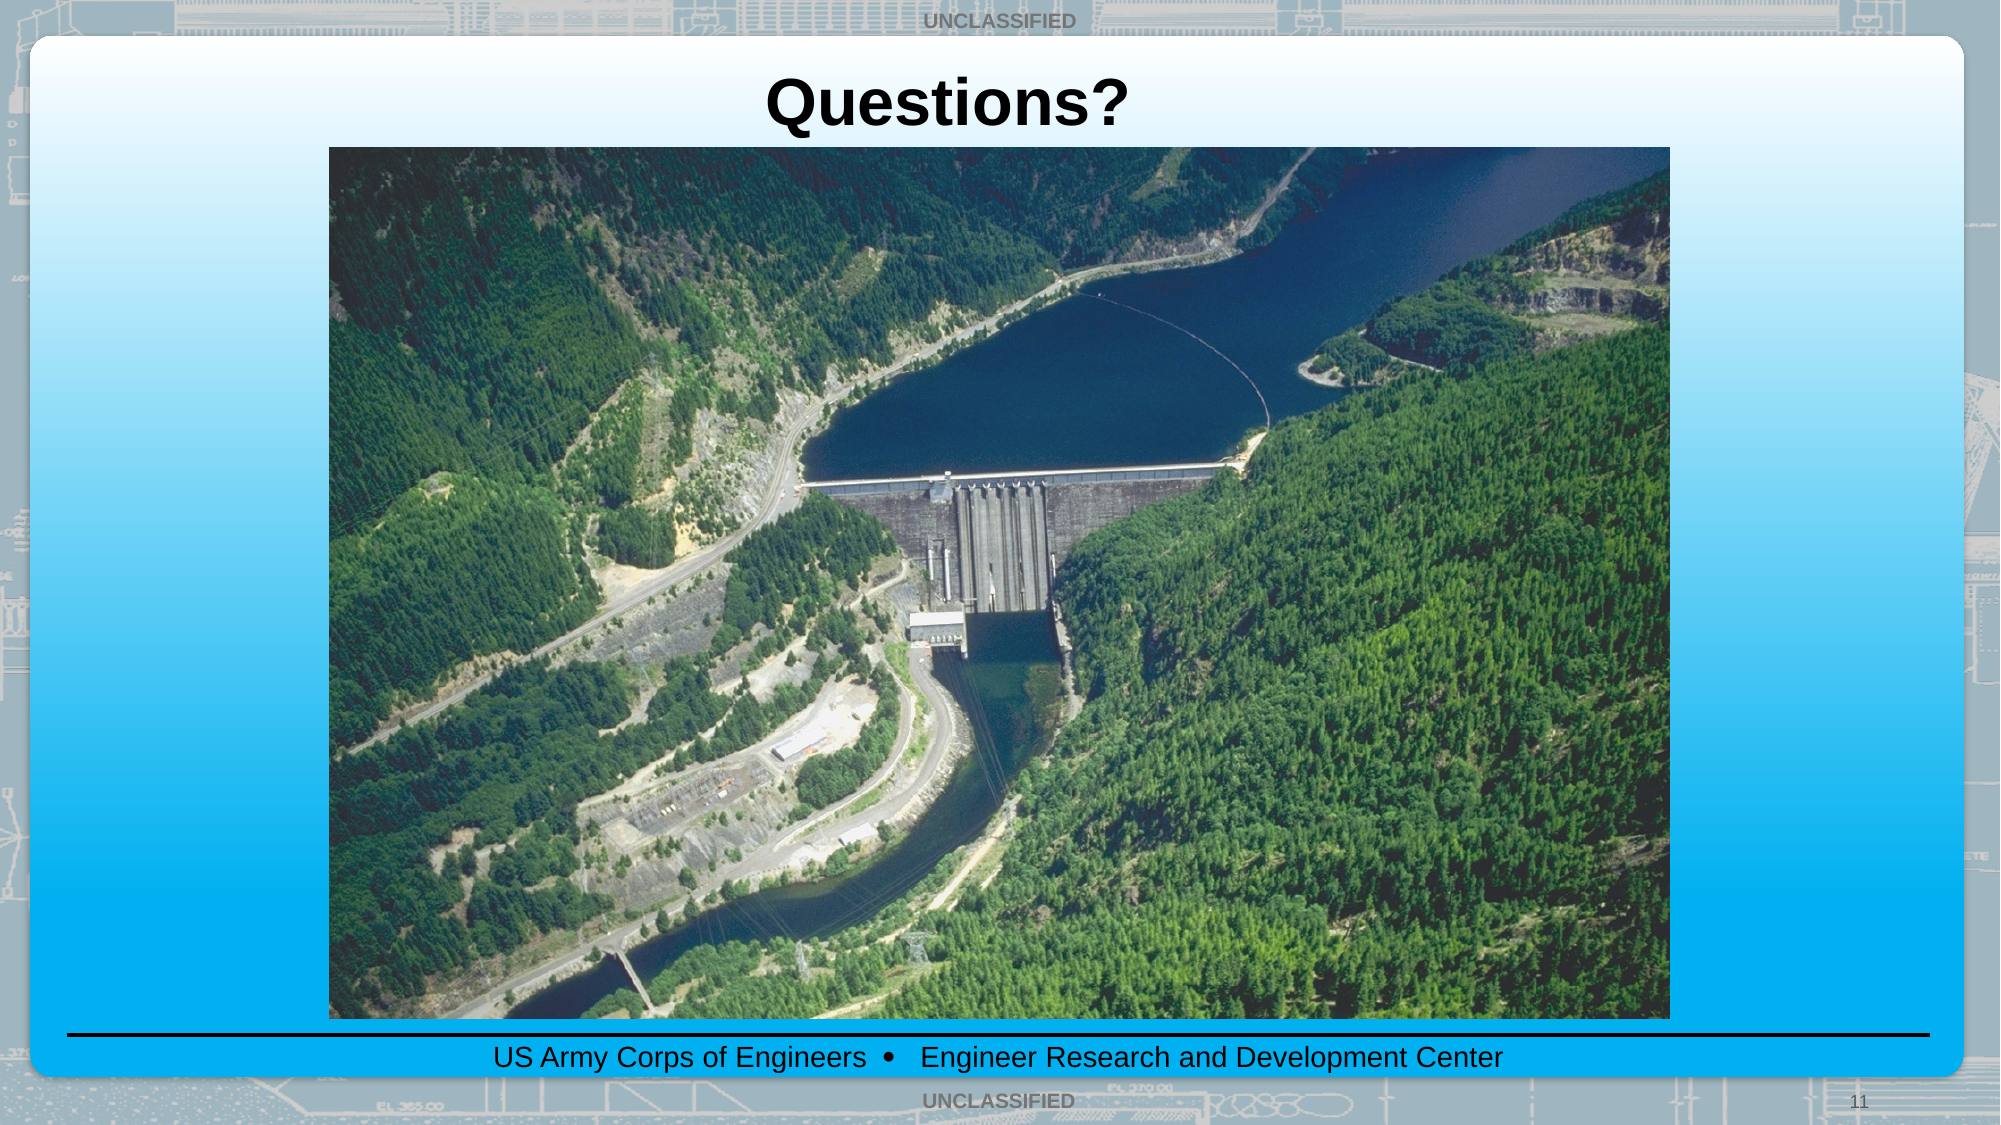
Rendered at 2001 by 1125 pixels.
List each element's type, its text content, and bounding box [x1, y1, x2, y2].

picture [0, 0, 2000, 1125]
picture [328, 147, 1671, 1018]
title Questions? [31, 32, 1866, 166]
slide_number 11 [1830, 1077, 1998, 1125]
